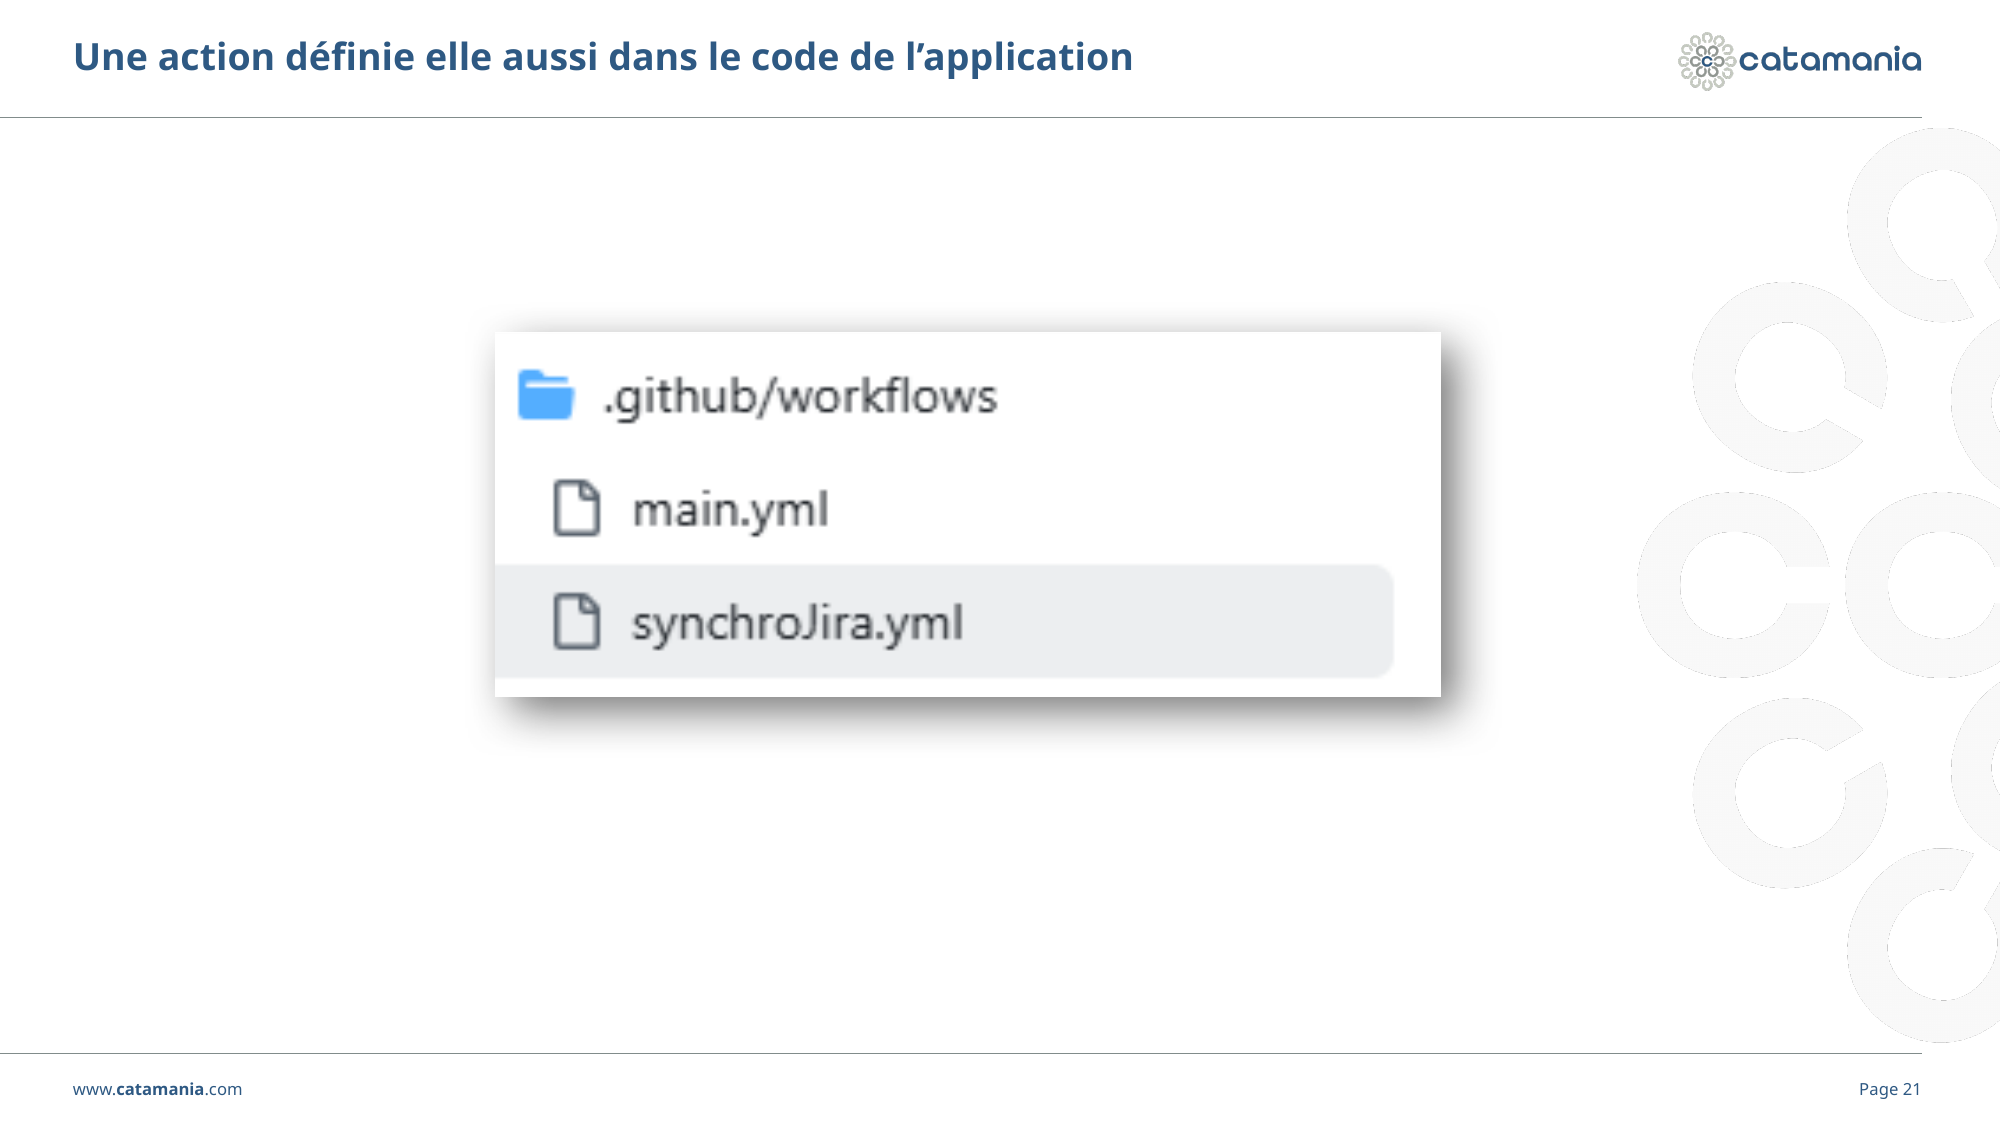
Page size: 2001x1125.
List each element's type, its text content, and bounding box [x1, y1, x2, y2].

picture [1637, 32, 2000, 1097]
picture [494, 331, 1441, 698]
title Une action définie elle aussi dans le code de l’application [72, 0, 1639, 118]
